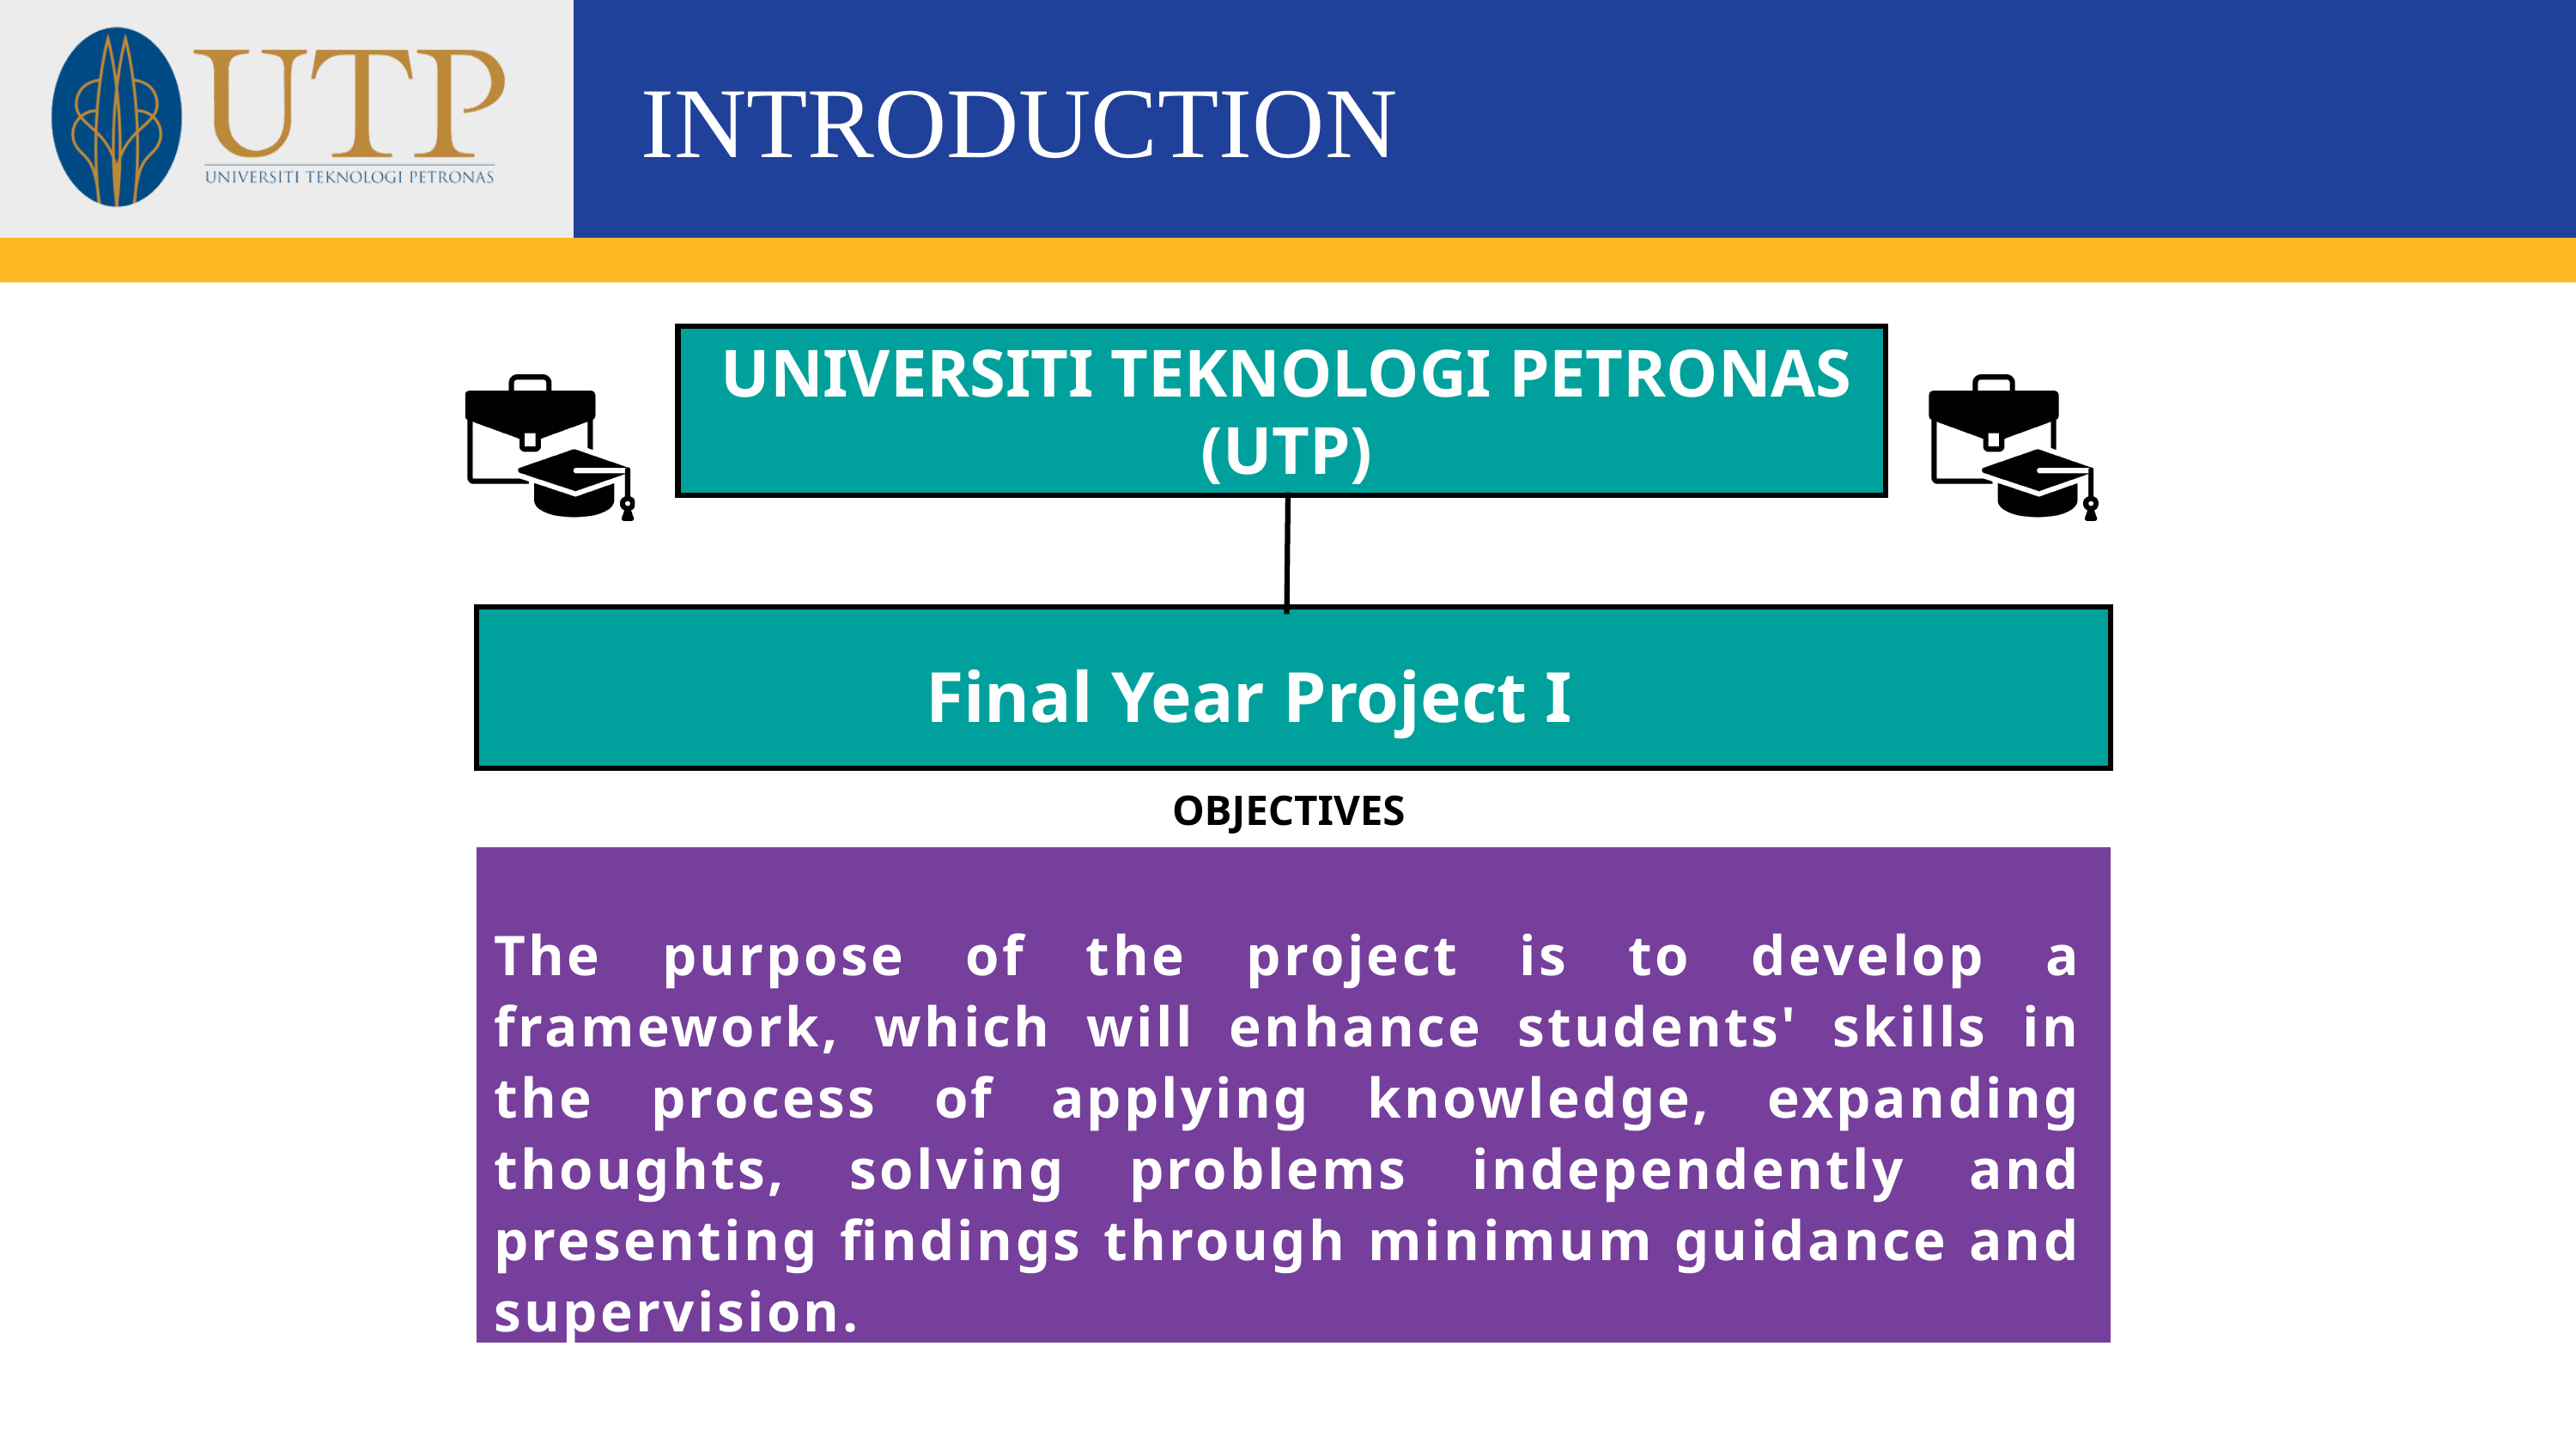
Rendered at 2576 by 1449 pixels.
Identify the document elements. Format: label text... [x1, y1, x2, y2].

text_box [476, 607, 2111, 769]
text_box [465, 374, 635, 521]
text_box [0, 0, 574, 236]
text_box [476, 846, 2111, 1343]
text_box Final Year Project I [465, 652, 472, 737]
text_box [0, 237, 2576, 282]
text_box [1929, 374, 2099, 521]
text_box OBJECTIVES [1055, 779, 1522, 834]
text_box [575, 0, 2576, 236]
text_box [677, 325, 1886, 496]
